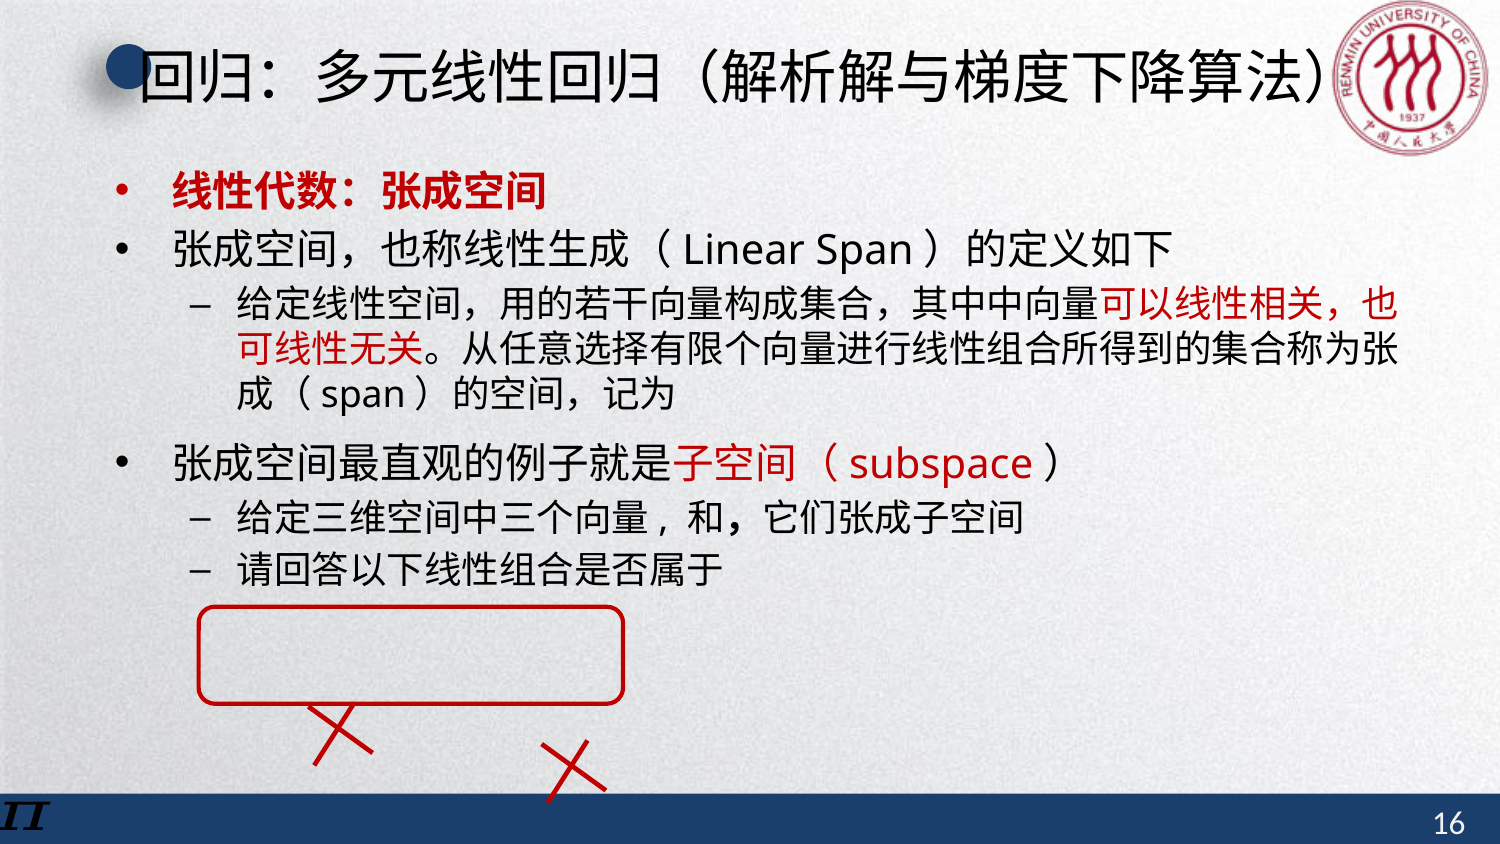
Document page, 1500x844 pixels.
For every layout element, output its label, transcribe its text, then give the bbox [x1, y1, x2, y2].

text_box [196, 604, 626, 706]
picture [0, 0, 1500, 793]
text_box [314, 761, 355, 766]
text_box [74, 132, 1425, 778]
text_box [308, 706, 373, 754]
title 回归：多元线性回归（解析解与梯度下降算法） [75, 33, 1425, 116]
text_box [547, 799, 588, 804]
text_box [541, 743, 607, 791]
